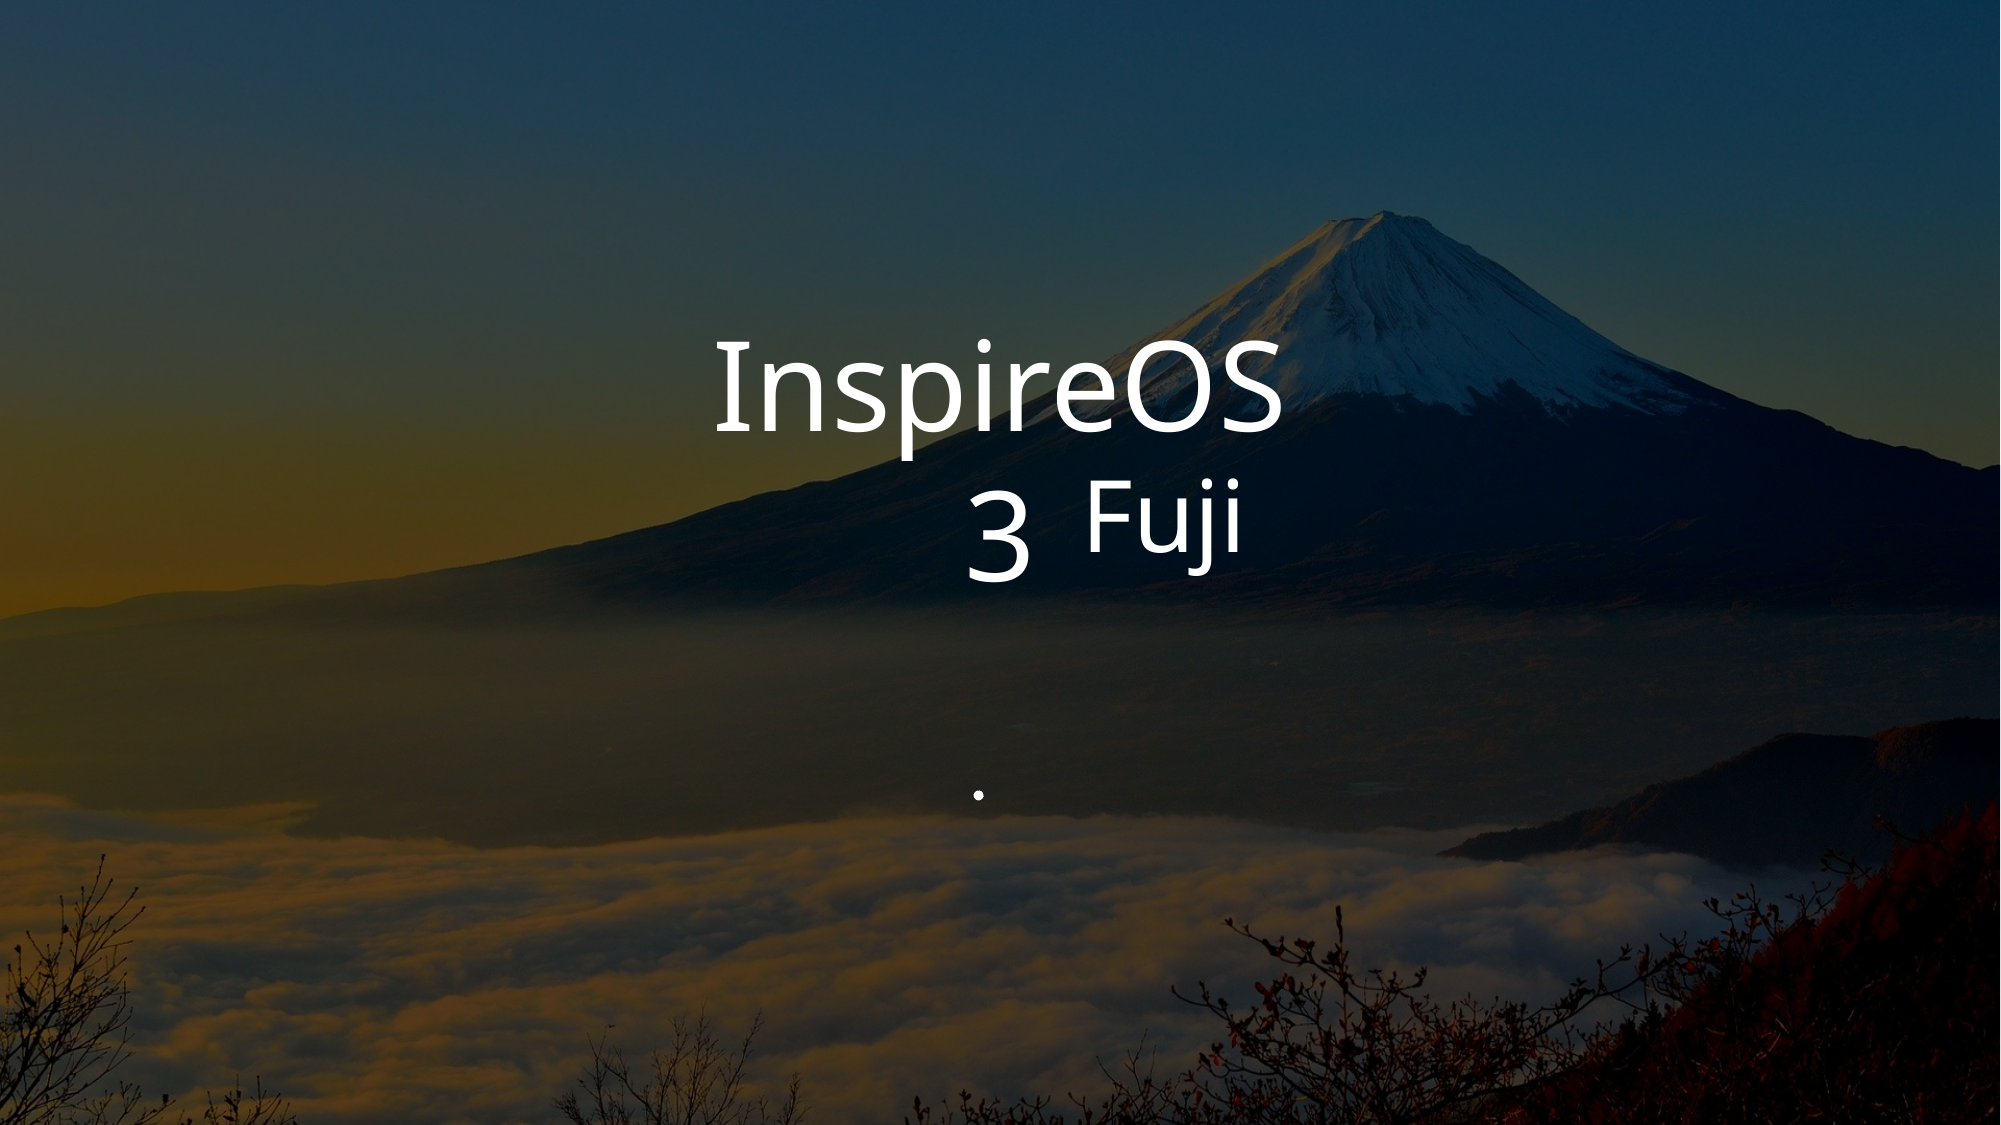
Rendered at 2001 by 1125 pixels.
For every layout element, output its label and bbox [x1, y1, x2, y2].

text_box [972, 789, 985, 802]
text_box [0, 0, 2000, 1125]
text_box [666, 299, 1334, 582]
